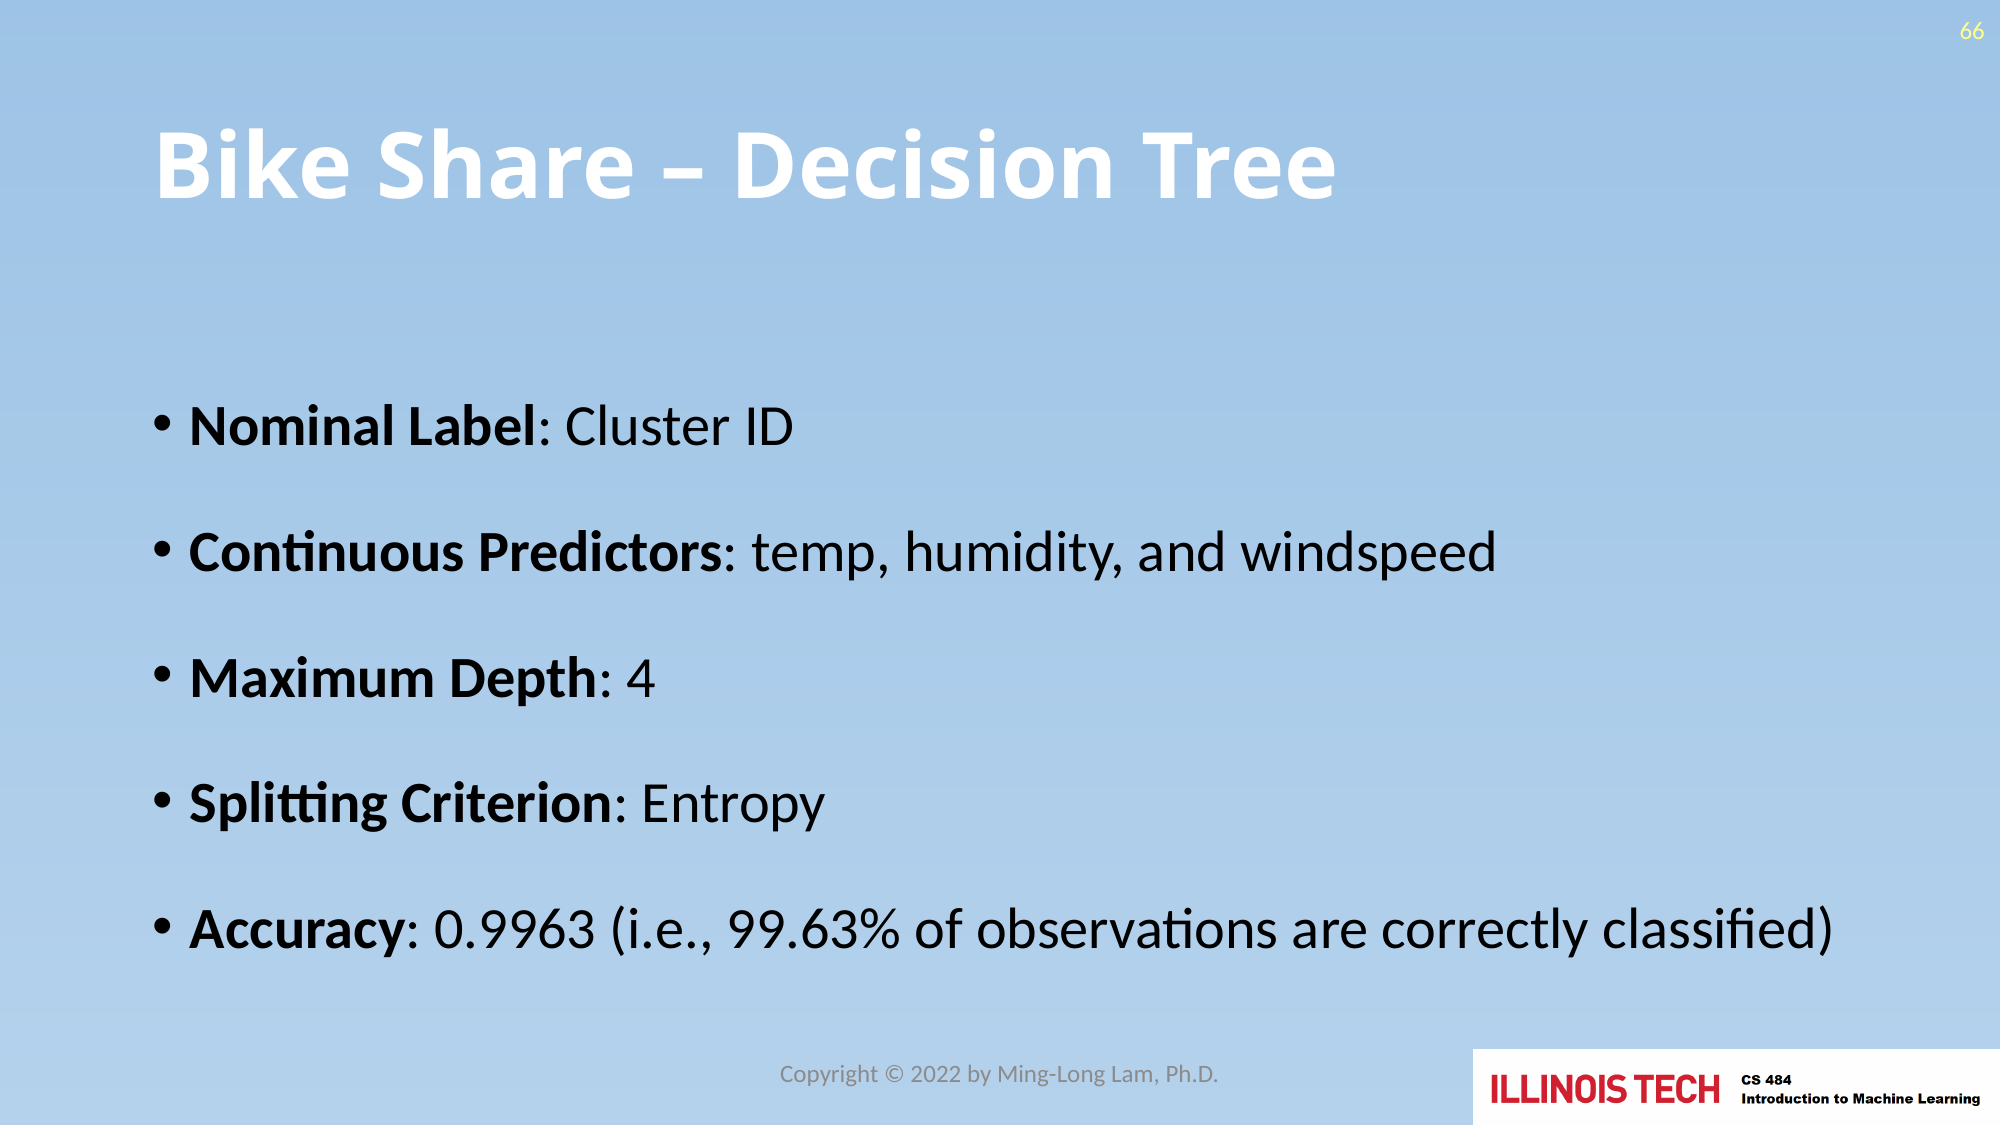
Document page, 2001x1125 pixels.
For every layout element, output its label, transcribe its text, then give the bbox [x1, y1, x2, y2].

picture [1473, 1049, 2000, 1125]
title Bike Share – Decision Tree [137, 59, 1863, 278]
footer Copyright © 2022 by Ming-Long Lam, Ph.D. [662, 1042, 1338, 1103]
slide_number 66 [1550, 0, 2000, 60]
list Nominal Label: Cluster ID Continuous Predictors: temp, humidity, and windspeed Maximum Depth: 4 Splitting Criterion: Entropy Accuracy: 0.9963 (i.e., 99.63% of observations are correctly classified) [137, 299, 1863, 1014]
